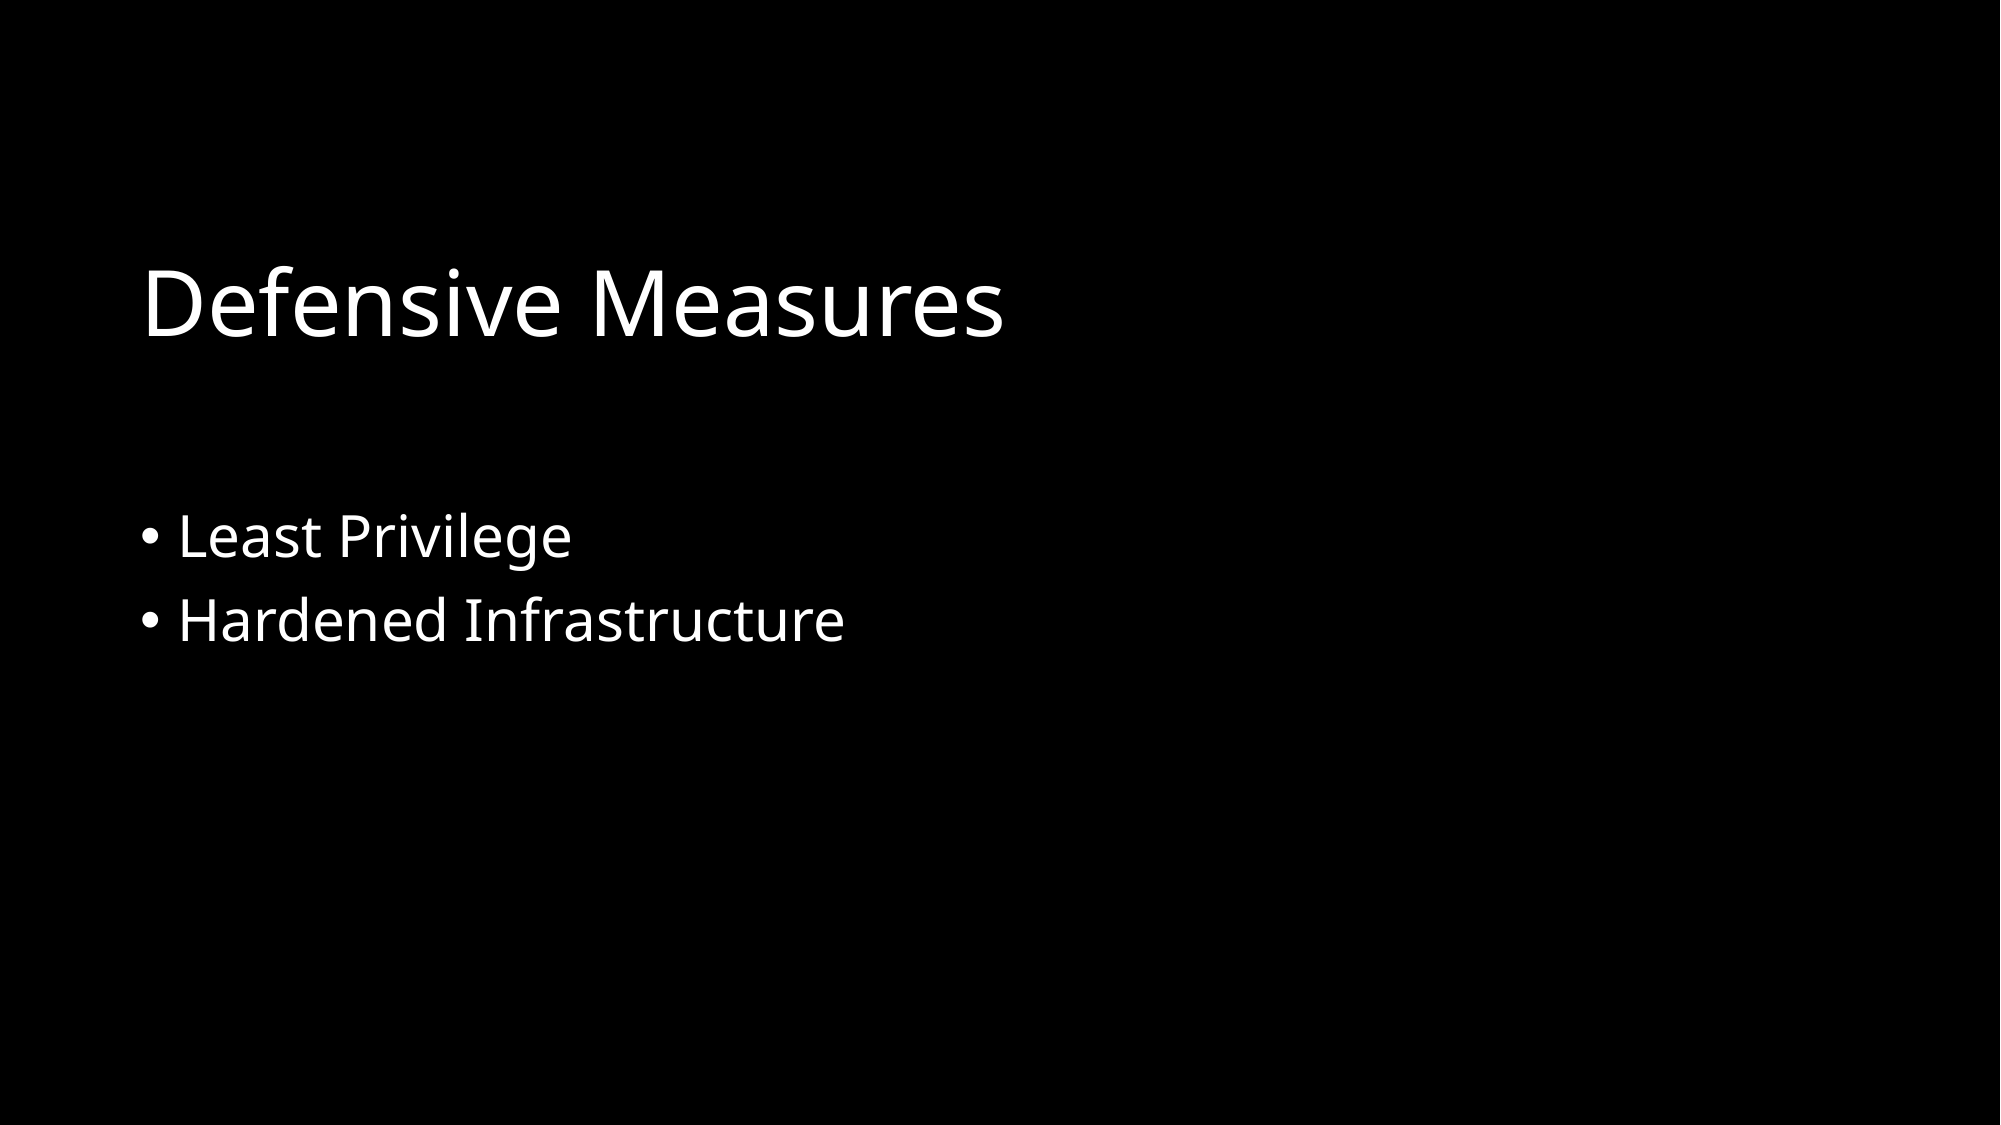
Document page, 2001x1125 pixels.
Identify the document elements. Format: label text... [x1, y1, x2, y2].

title Defensive Measures [125, 249, 1625, 458]
list Least Privilege Hardened Infrastructure [125, 500, 1875, 1000]
